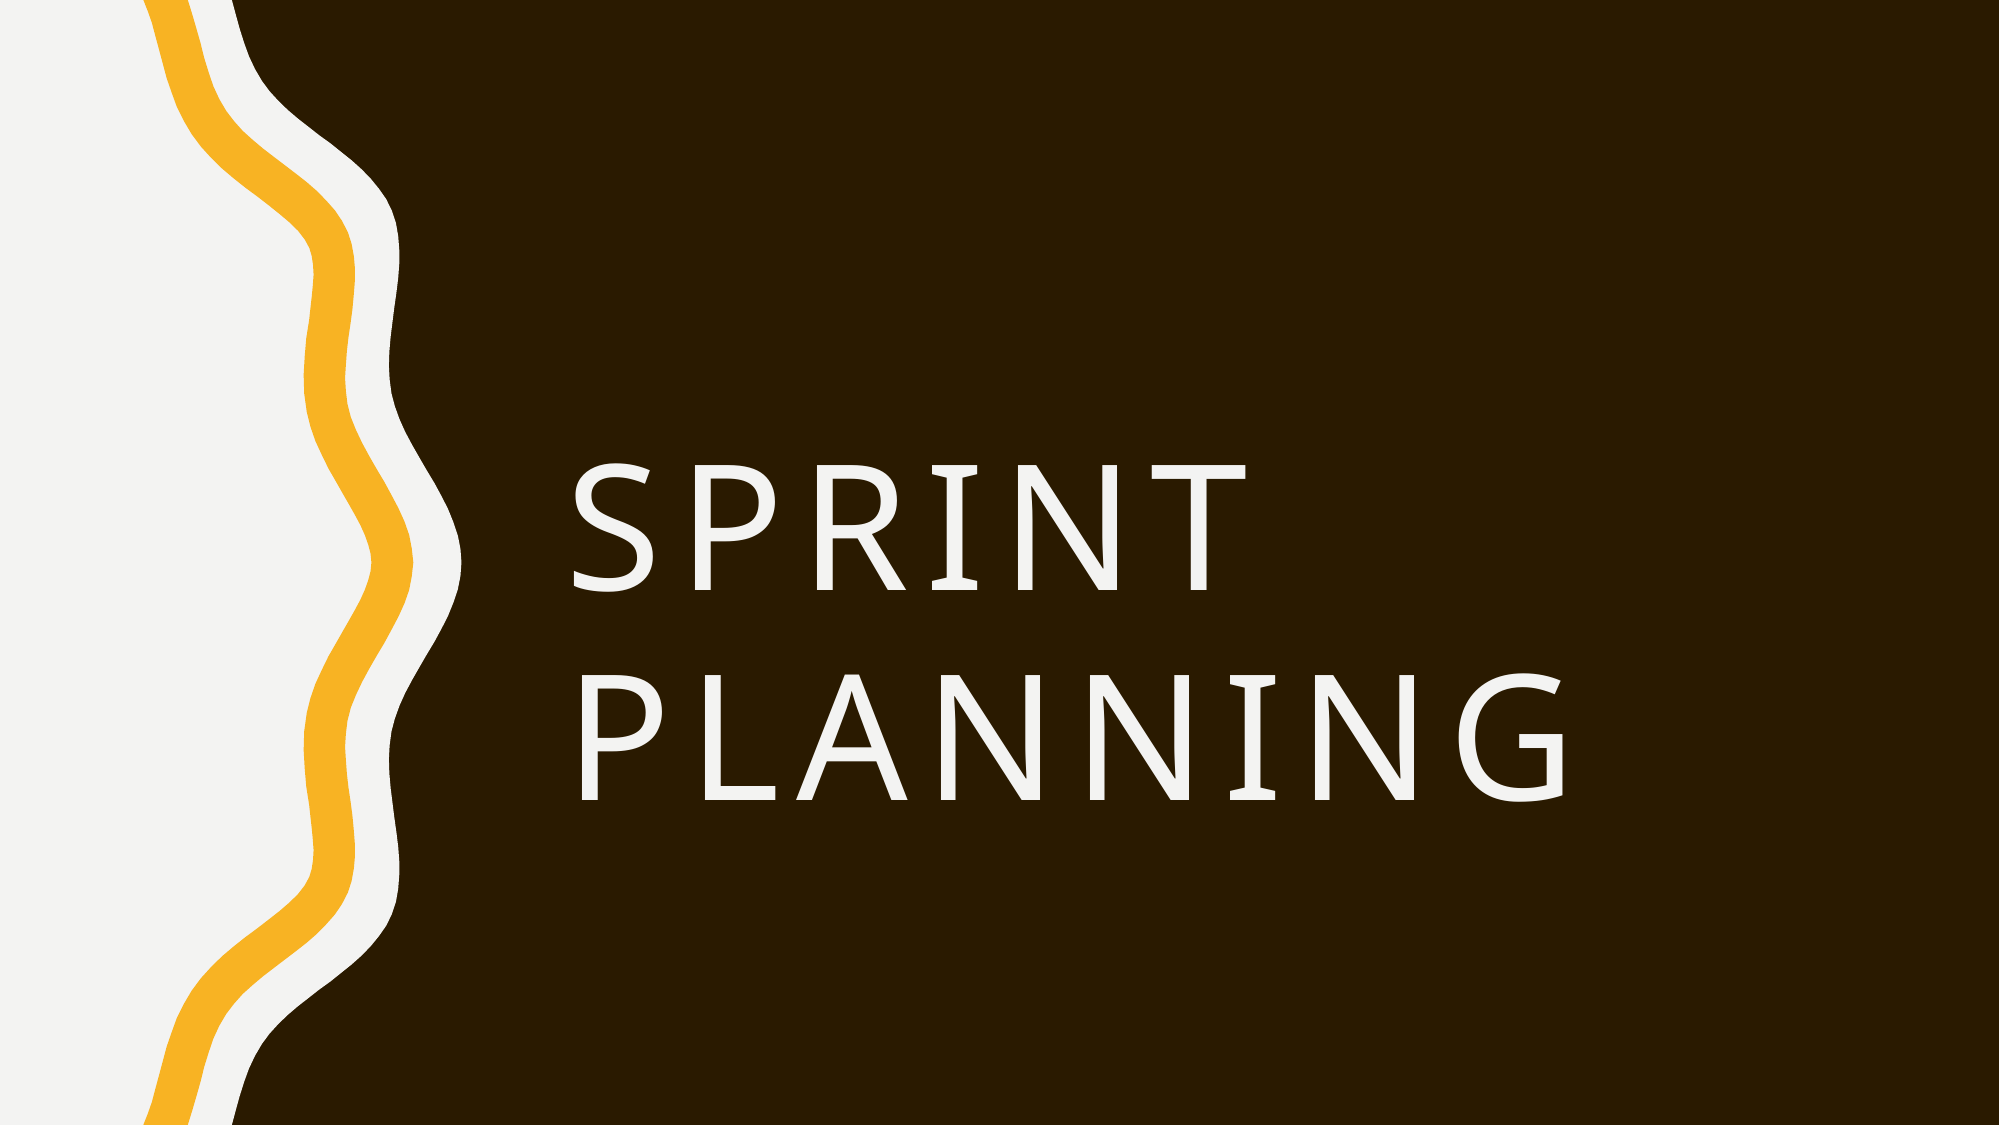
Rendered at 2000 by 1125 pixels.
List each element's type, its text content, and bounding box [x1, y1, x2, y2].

title Sprint planning [531, 176, 1875, 843]
